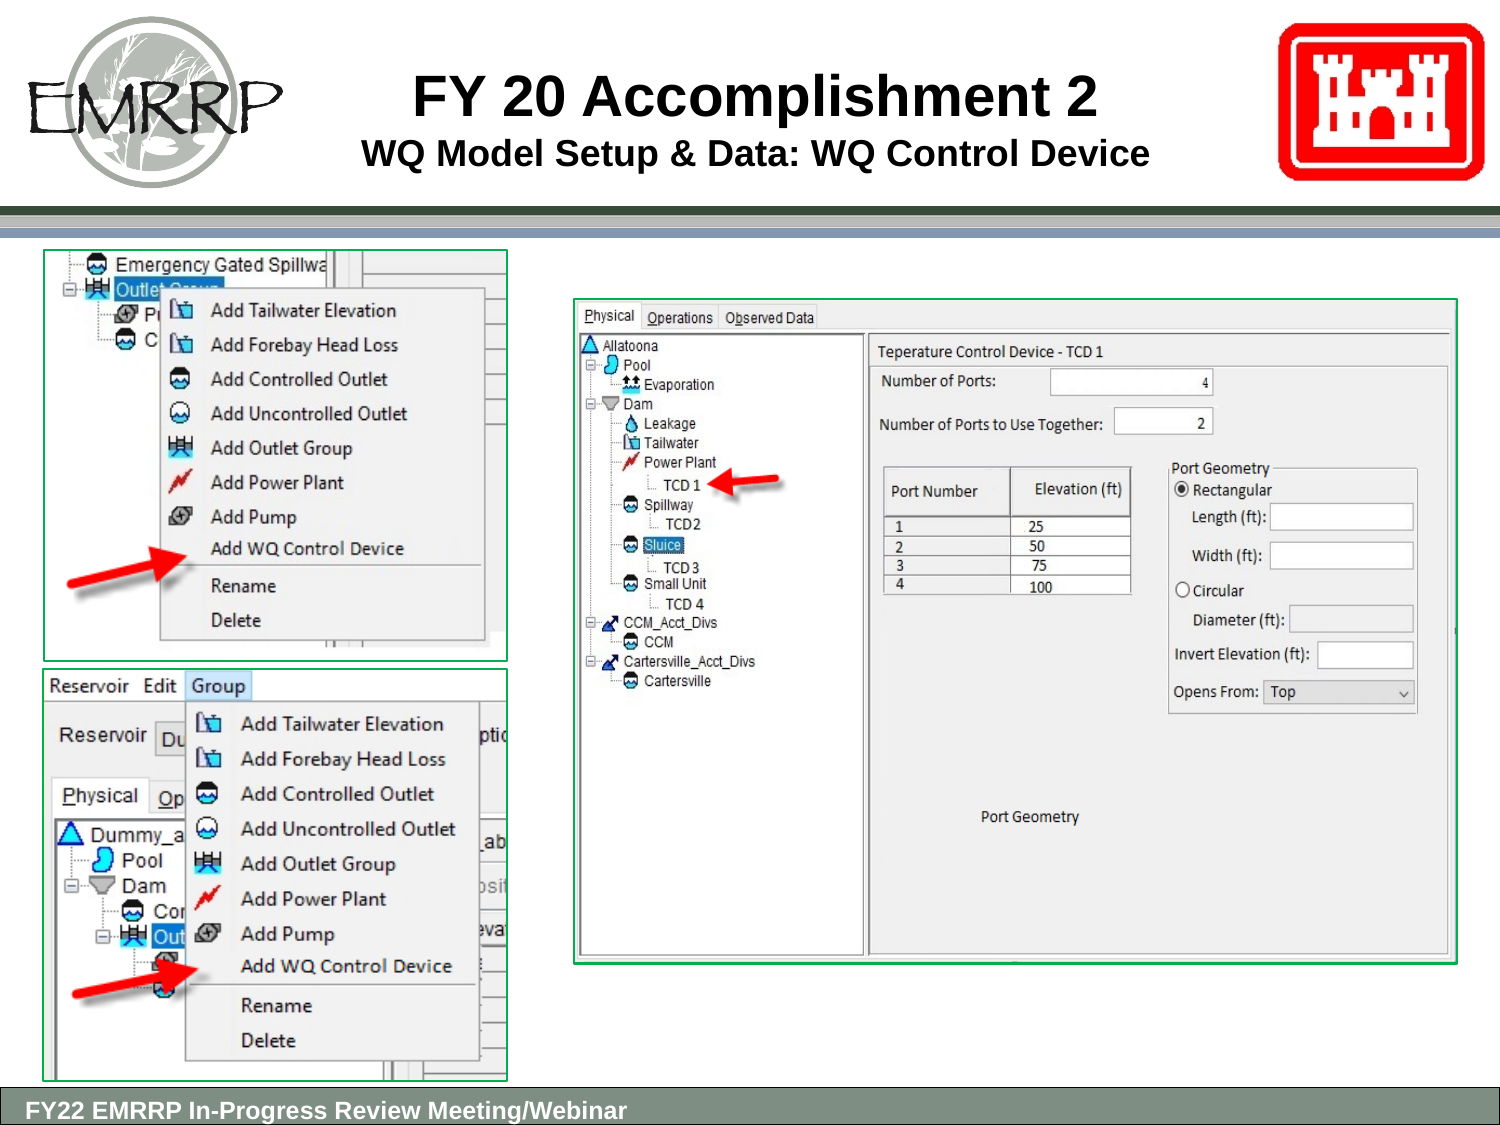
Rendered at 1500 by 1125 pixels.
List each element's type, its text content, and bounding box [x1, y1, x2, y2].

picture [44, 250, 507, 661]
picture [1275, 21, 1488, 183]
picture [0, 206, 1500, 238]
picture [43, 669, 507, 1081]
title FY 20 Accomplishment 2 WQ Model Setup & Data: WQ Control Device [274, 52, 1238, 180]
picture [24, 12, 285, 191]
picture [574, 299, 1457, 963]
